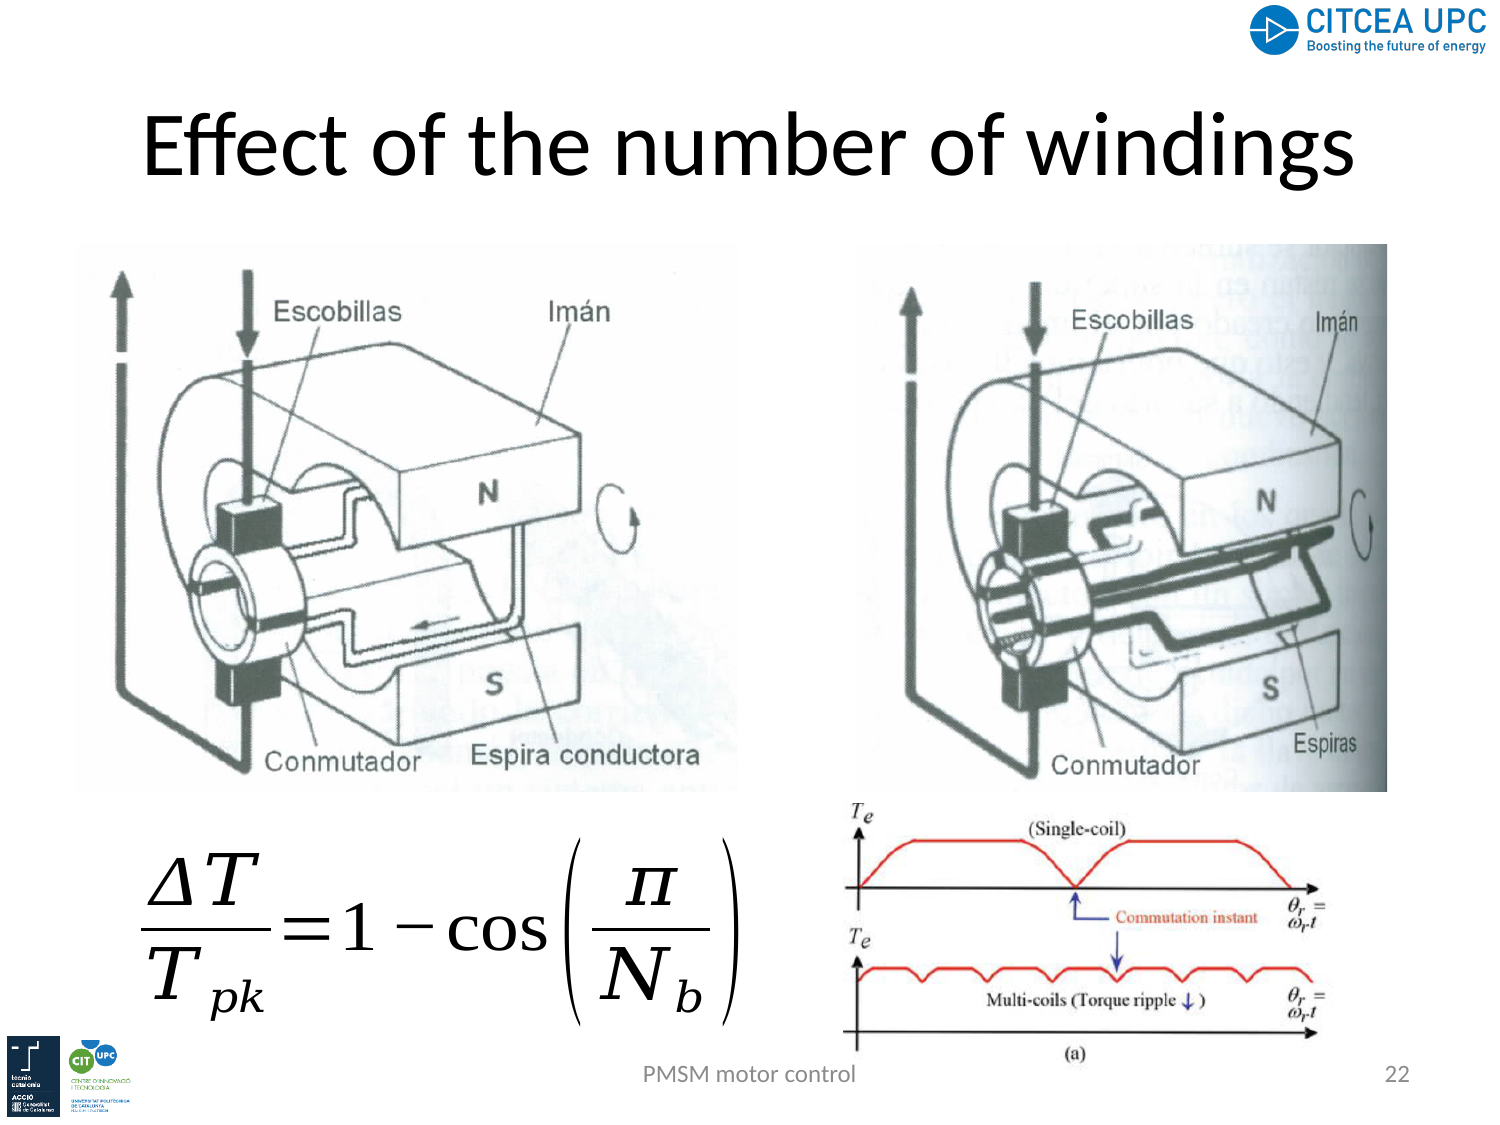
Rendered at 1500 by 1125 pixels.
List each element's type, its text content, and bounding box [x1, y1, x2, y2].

title Effect of the number of windings [75, 45, 1425, 233]
slide_number 22 [1074, 1042, 1425, 1103]
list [74, 243, 738, 792]
picture [64, 1039, 136, 1118]
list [856, 244, 1388, 792]
picture [831, 787, 1341, 1071]
footer PMSM motor control [512, 1042, 988, 1103]
picture [1250, 5, 1497, 60]
picture [5, 1034, 61, 1118]
